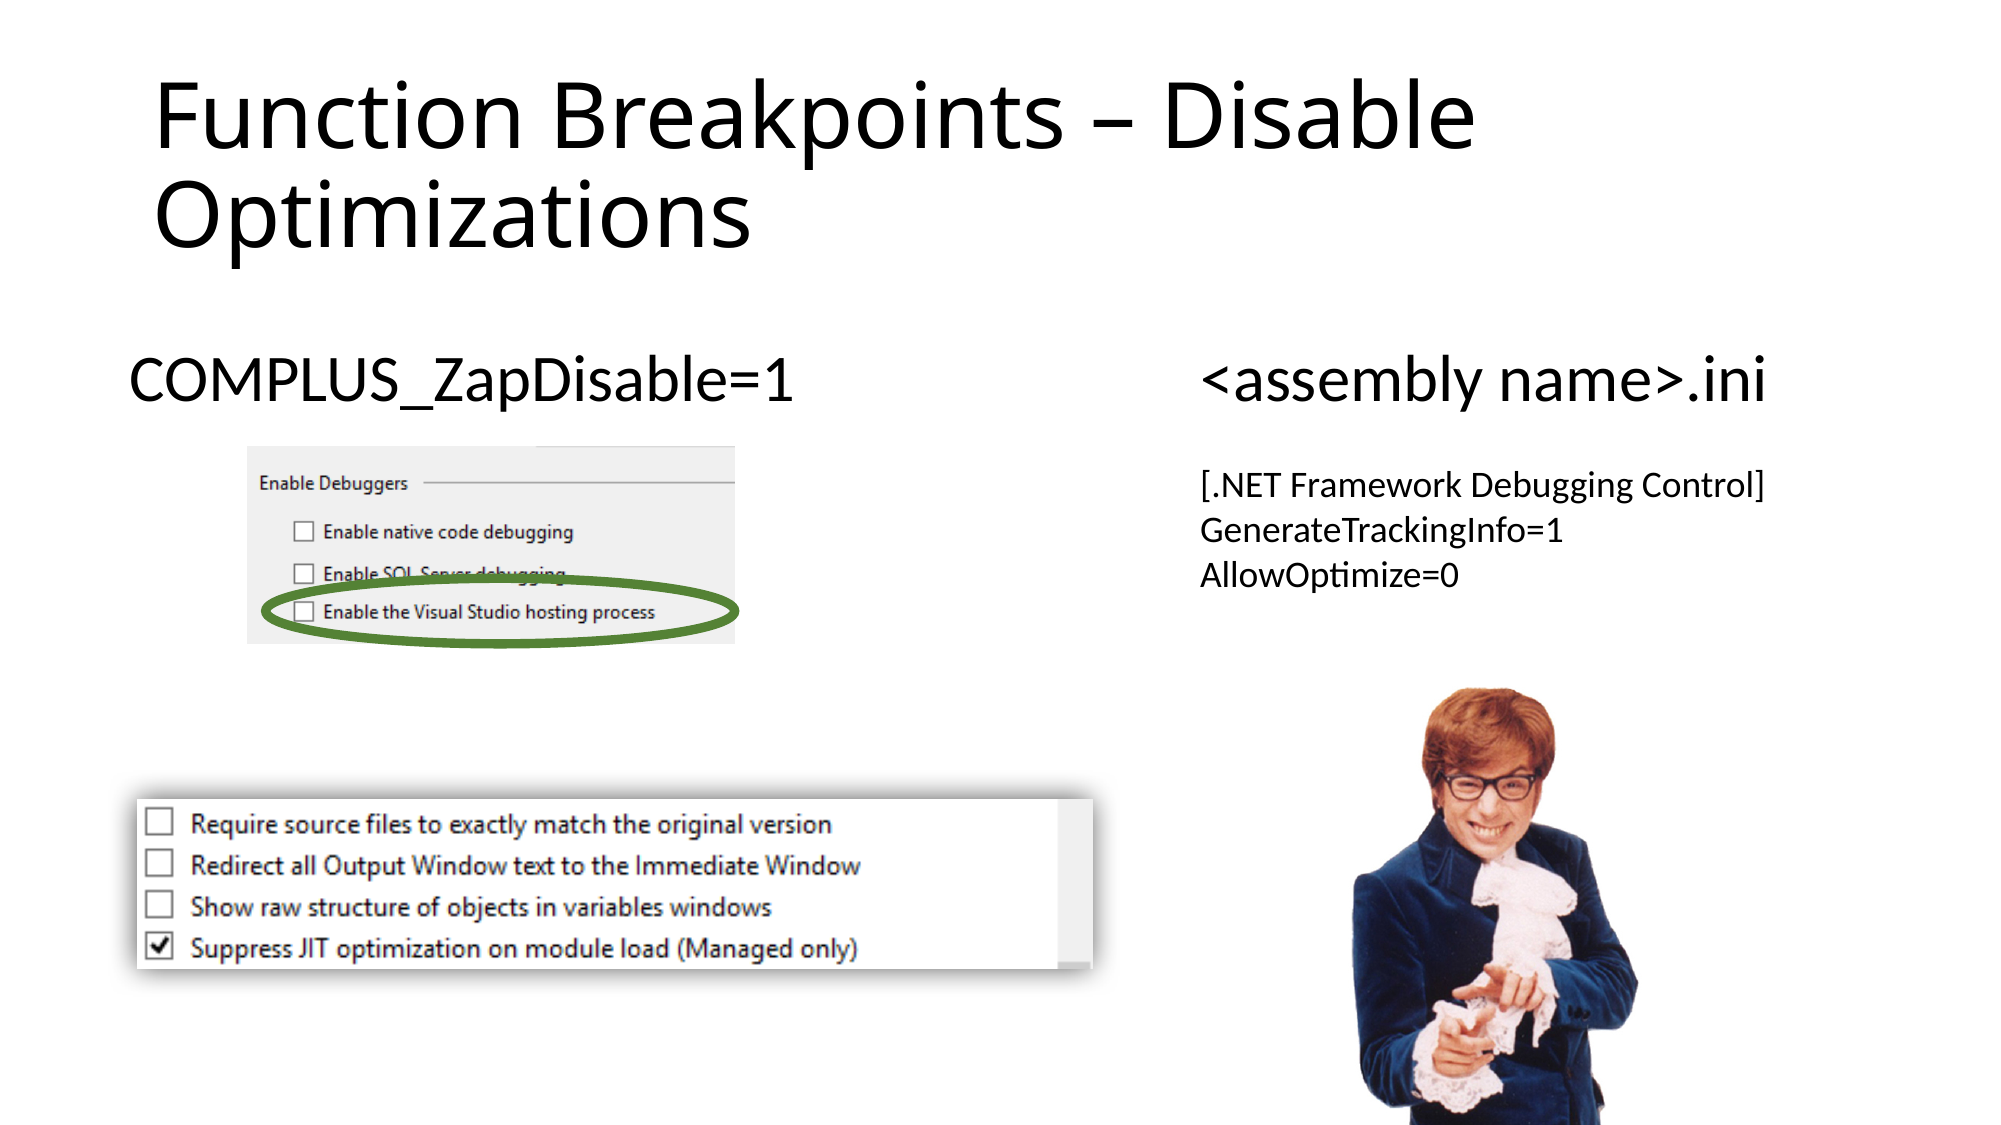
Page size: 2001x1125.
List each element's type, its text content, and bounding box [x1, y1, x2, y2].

picture [137, 799, 1093, 969]
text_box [114, 327, 868, 644]
picture [1325, 680, 1668, 1125]
title Function Breakpoints – Disable Optimizations [137, 59, 1863, 278]
text_box <assembly name>.ini [.NET Framework Debugging Control] GenerateTrackingInfo=1 AllowOptimize=0 [1185, 327, 1812, 603]
